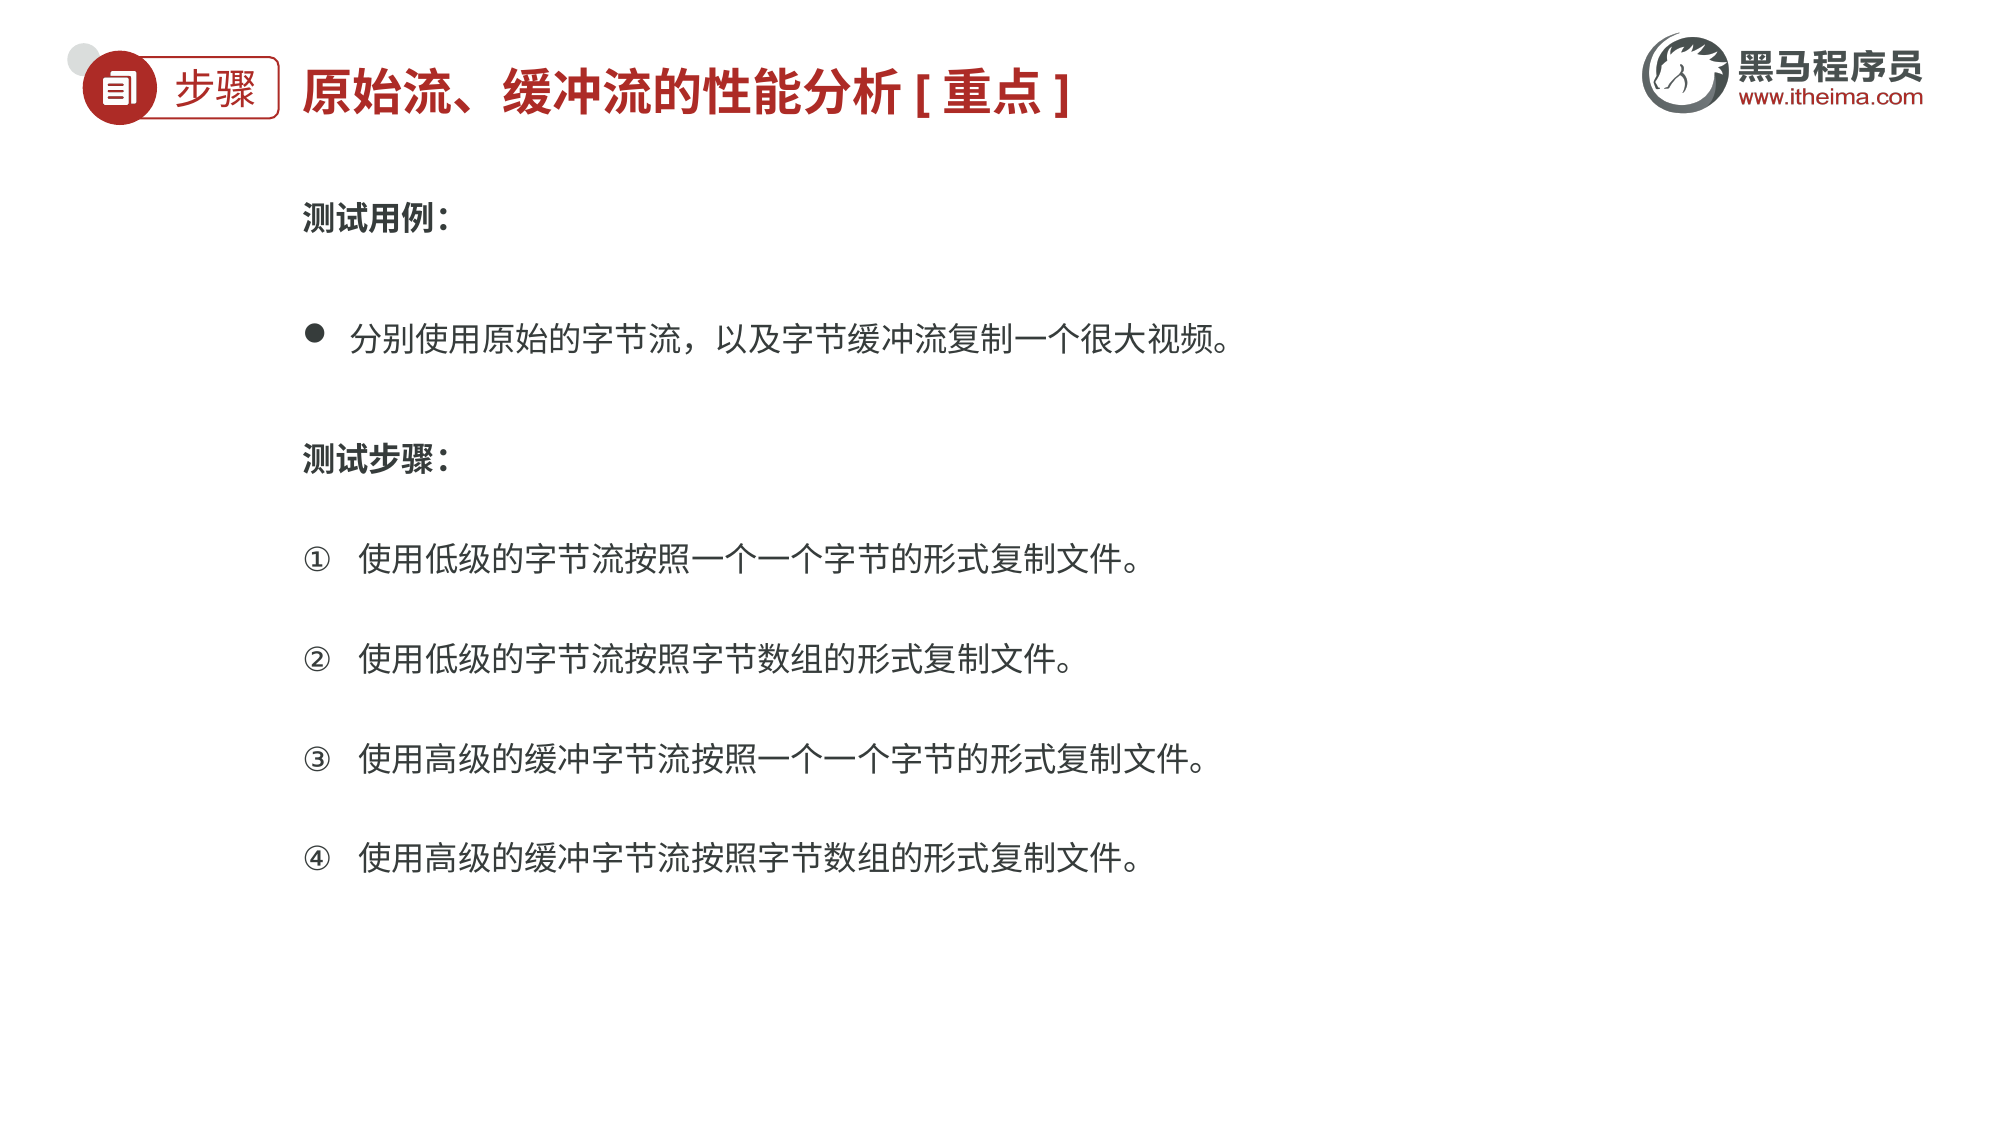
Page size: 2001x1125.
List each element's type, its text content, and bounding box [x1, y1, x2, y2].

picture [103, 71, 137, 105]
list 测试用例： 分别使用原始的字节流，以及字节缓冲流复制一个很大视频。 测试步骤： 使用低级的字节流按照一个一个字节的形式复制文件。 使用低级的字节流按照字节数组的形式复制文件。 使用高级的缓冲字节流按照一个一个字节的形式复制文件。 使用高级的缓冲字节流按照字节数组的形式复制文件。 [287, 129, 1799, 822]
title 原始流、缓冲流的性能分析[重点] [287, 51, 1885, 130]
picture [1633, 24, 1937, 125]
